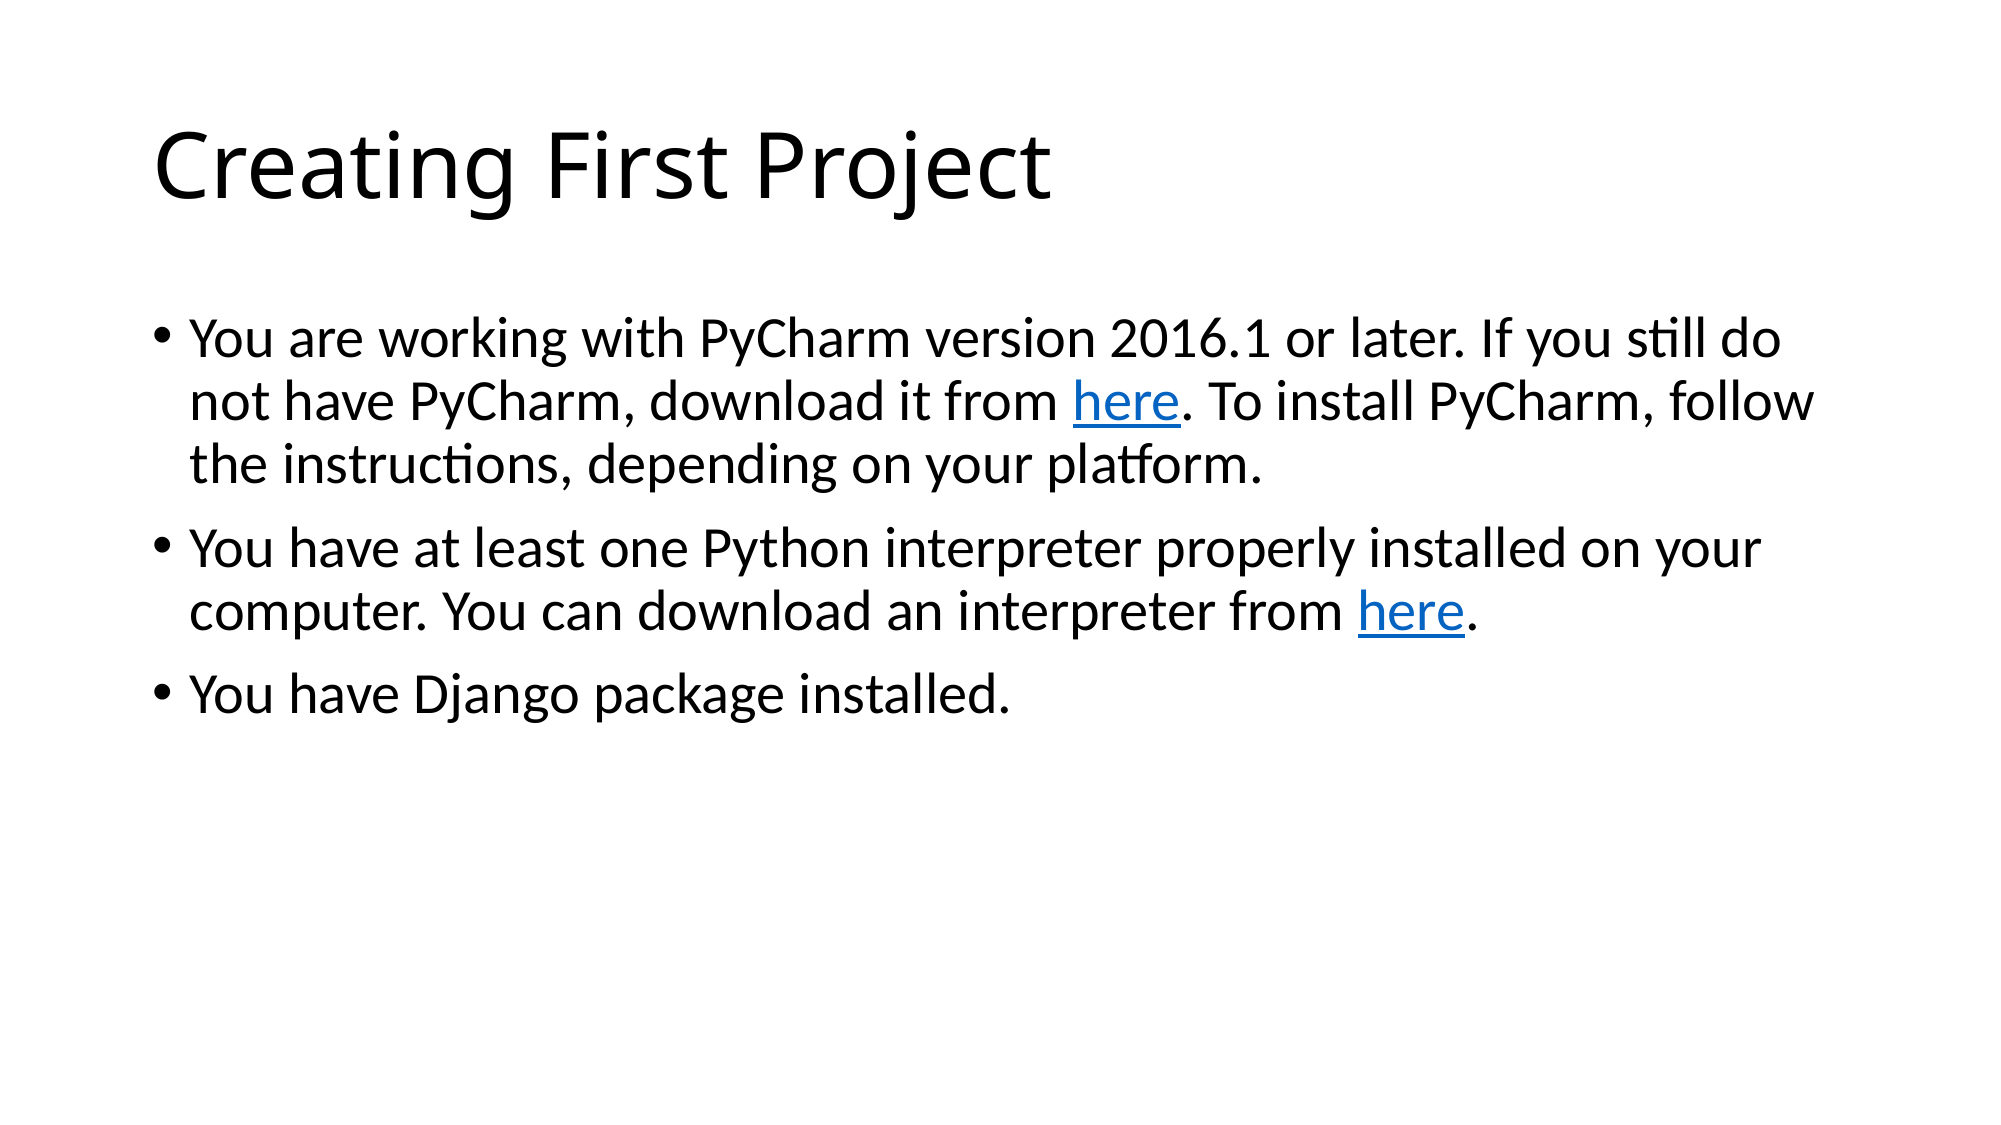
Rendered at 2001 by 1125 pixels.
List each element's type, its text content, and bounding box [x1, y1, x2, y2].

list You are working with PyCharm version 2016.1 or later. If you still do not have PyCharm, download it from here. To install PyCharm, follow the instructions, depending on your platform. You have at least one Python interpreter properly installed on your computer. You can download an interpreter from here. You have Django package installed. [137, 299, 1863, 1014]
title Creating First Project [137, 59, 1863, 278]
